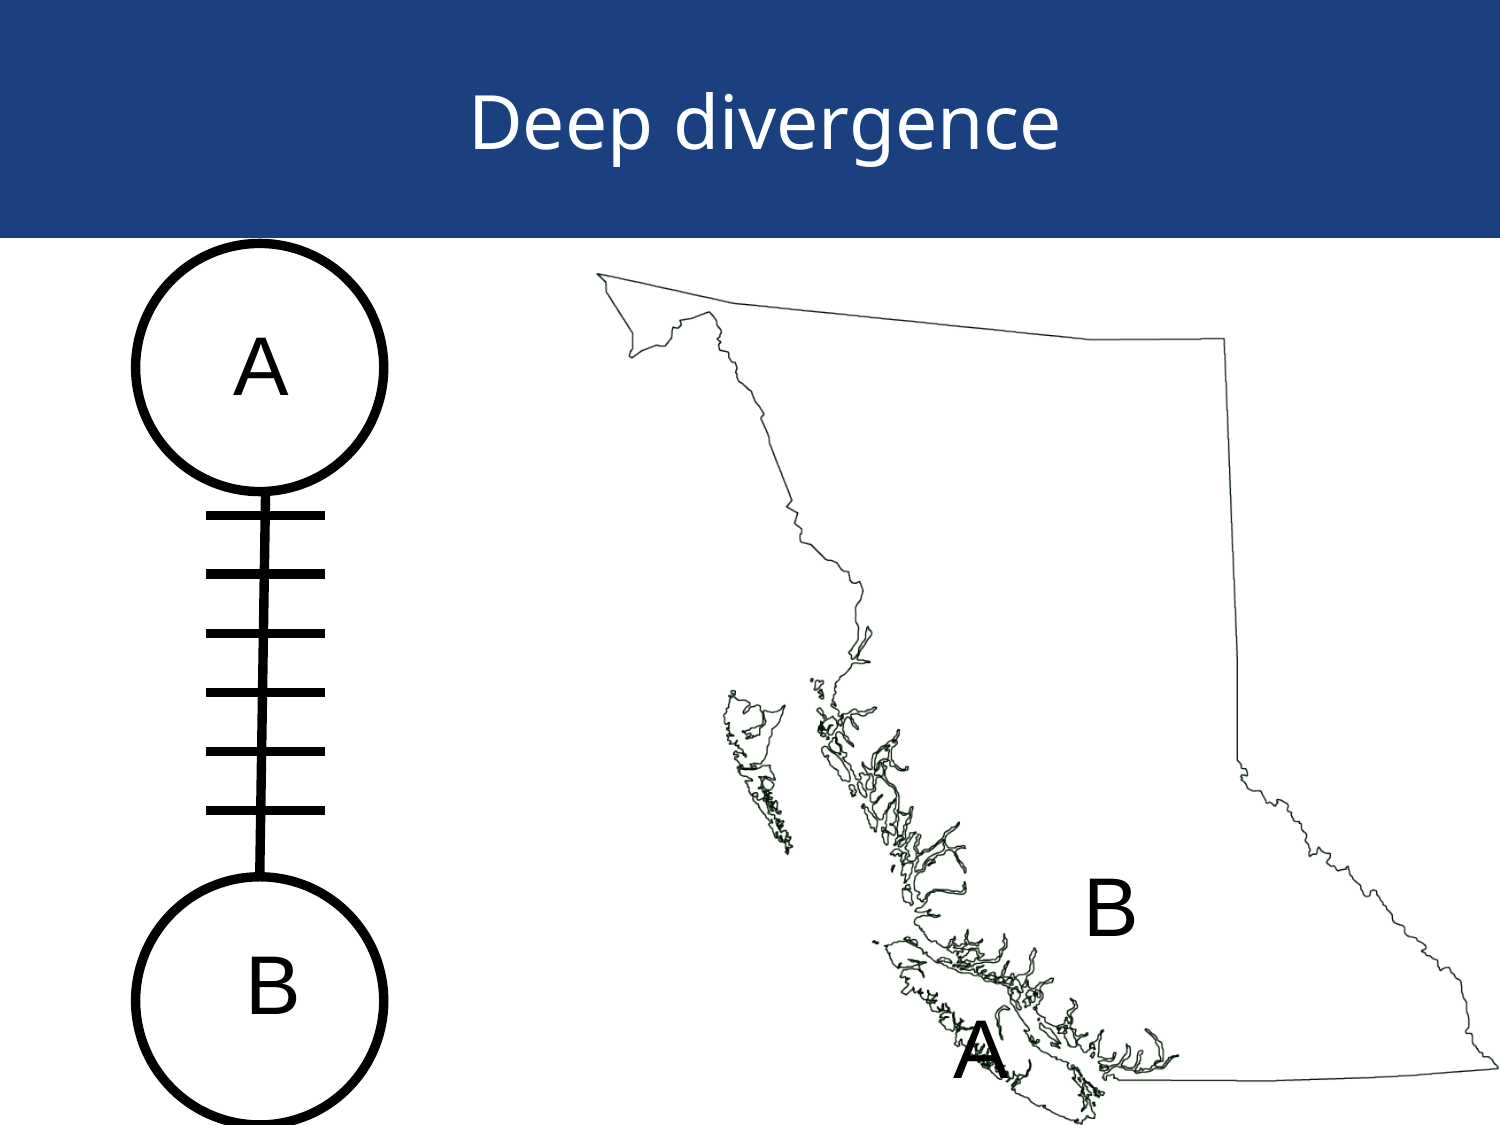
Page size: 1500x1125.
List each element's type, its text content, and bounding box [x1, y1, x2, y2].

picture [596, 272, 1500, 1125]
text_box [133, 241, 375, 494]
text_box Deep divergence [204, 67, 1327, 172]
text_box B [230, 924, 408, 1039]
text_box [259, 758, 266, 877]
text_box [133, 874, 380, 1125]
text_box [259, 491, 266, 633]
text_box [0, 0, 1500, 238]
text_box A [218, 304, 396, 420]
